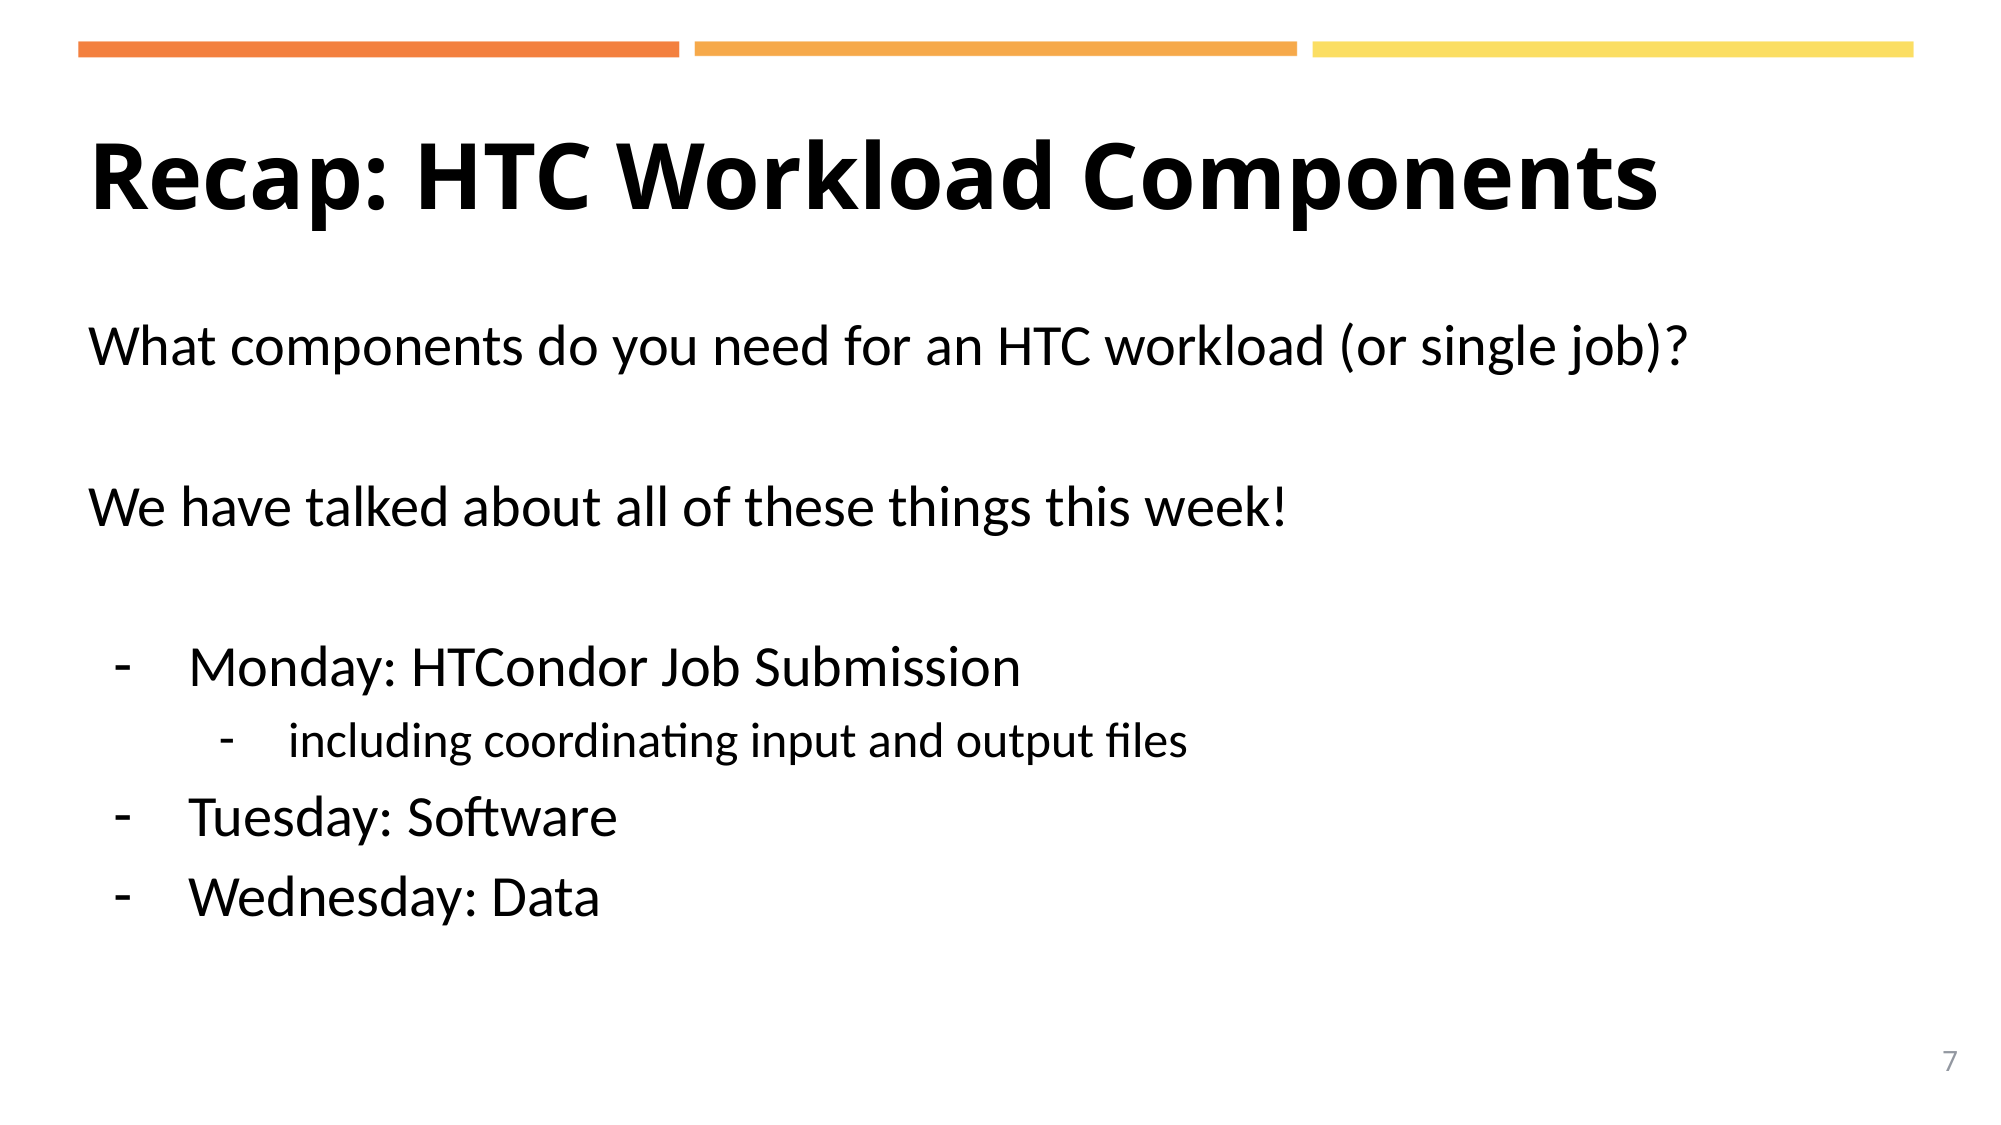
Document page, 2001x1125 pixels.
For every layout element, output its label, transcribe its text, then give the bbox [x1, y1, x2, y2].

slide_number 7 [1853, 1019, 1974, 1106]
list What components do you need for an HTC workload (or single job)? We have talked about all of these things this week! Monday: HTCondor Job Submission including coordinating input and output files Tuesday: Software Wednesday: Data [68, 276, 1932, 1000]
title Recap: HTC Workload Components [68, 97, 1932, 252]
picture [68, 27, 1932, 80]
